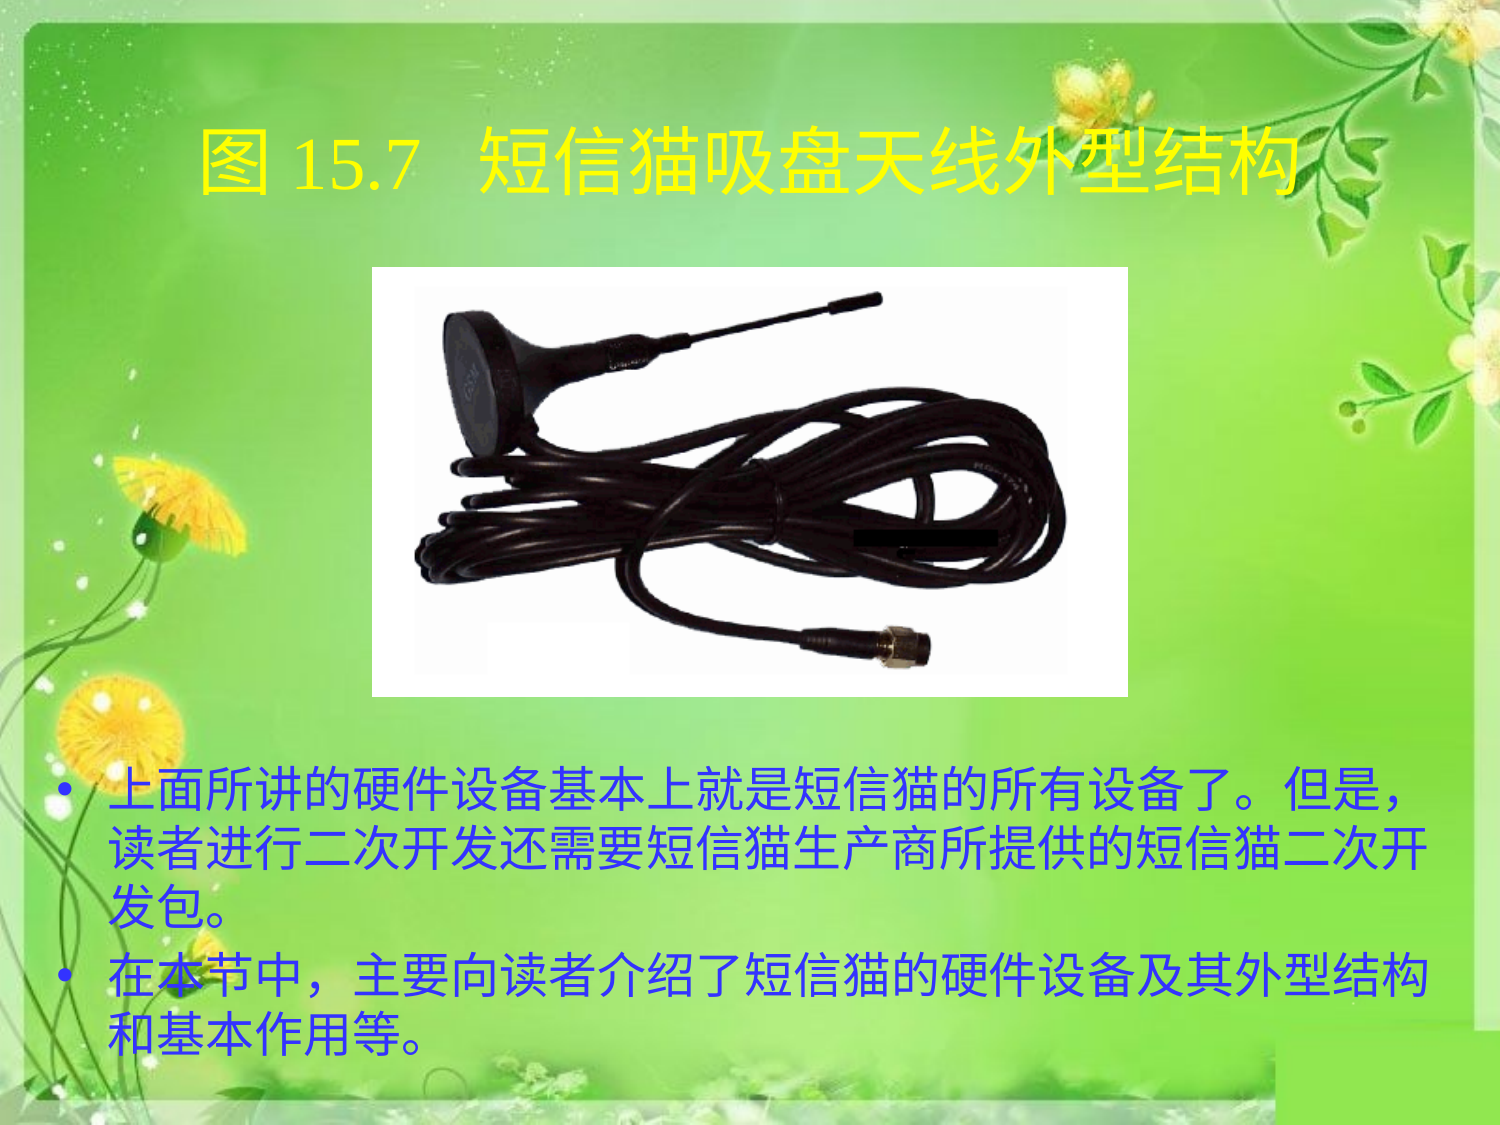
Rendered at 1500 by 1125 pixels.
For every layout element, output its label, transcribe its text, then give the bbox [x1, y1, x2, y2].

picture [0, 0, 1500, 1125]
list 上面所讲的硬件设备基本上就是短信猫的所有设备了。但是，读者进行二次开发还需要短信猫生产商所提供的短信猫二次开发包。 在本节中，主要向读者介绍了短信猫的硬件设备及其外型结构和基本作用等。 [41, 751, 1449, 1071]
title 图15.7 短信猫吸盘天线外型结构 [29, 66, 1471, 254]
